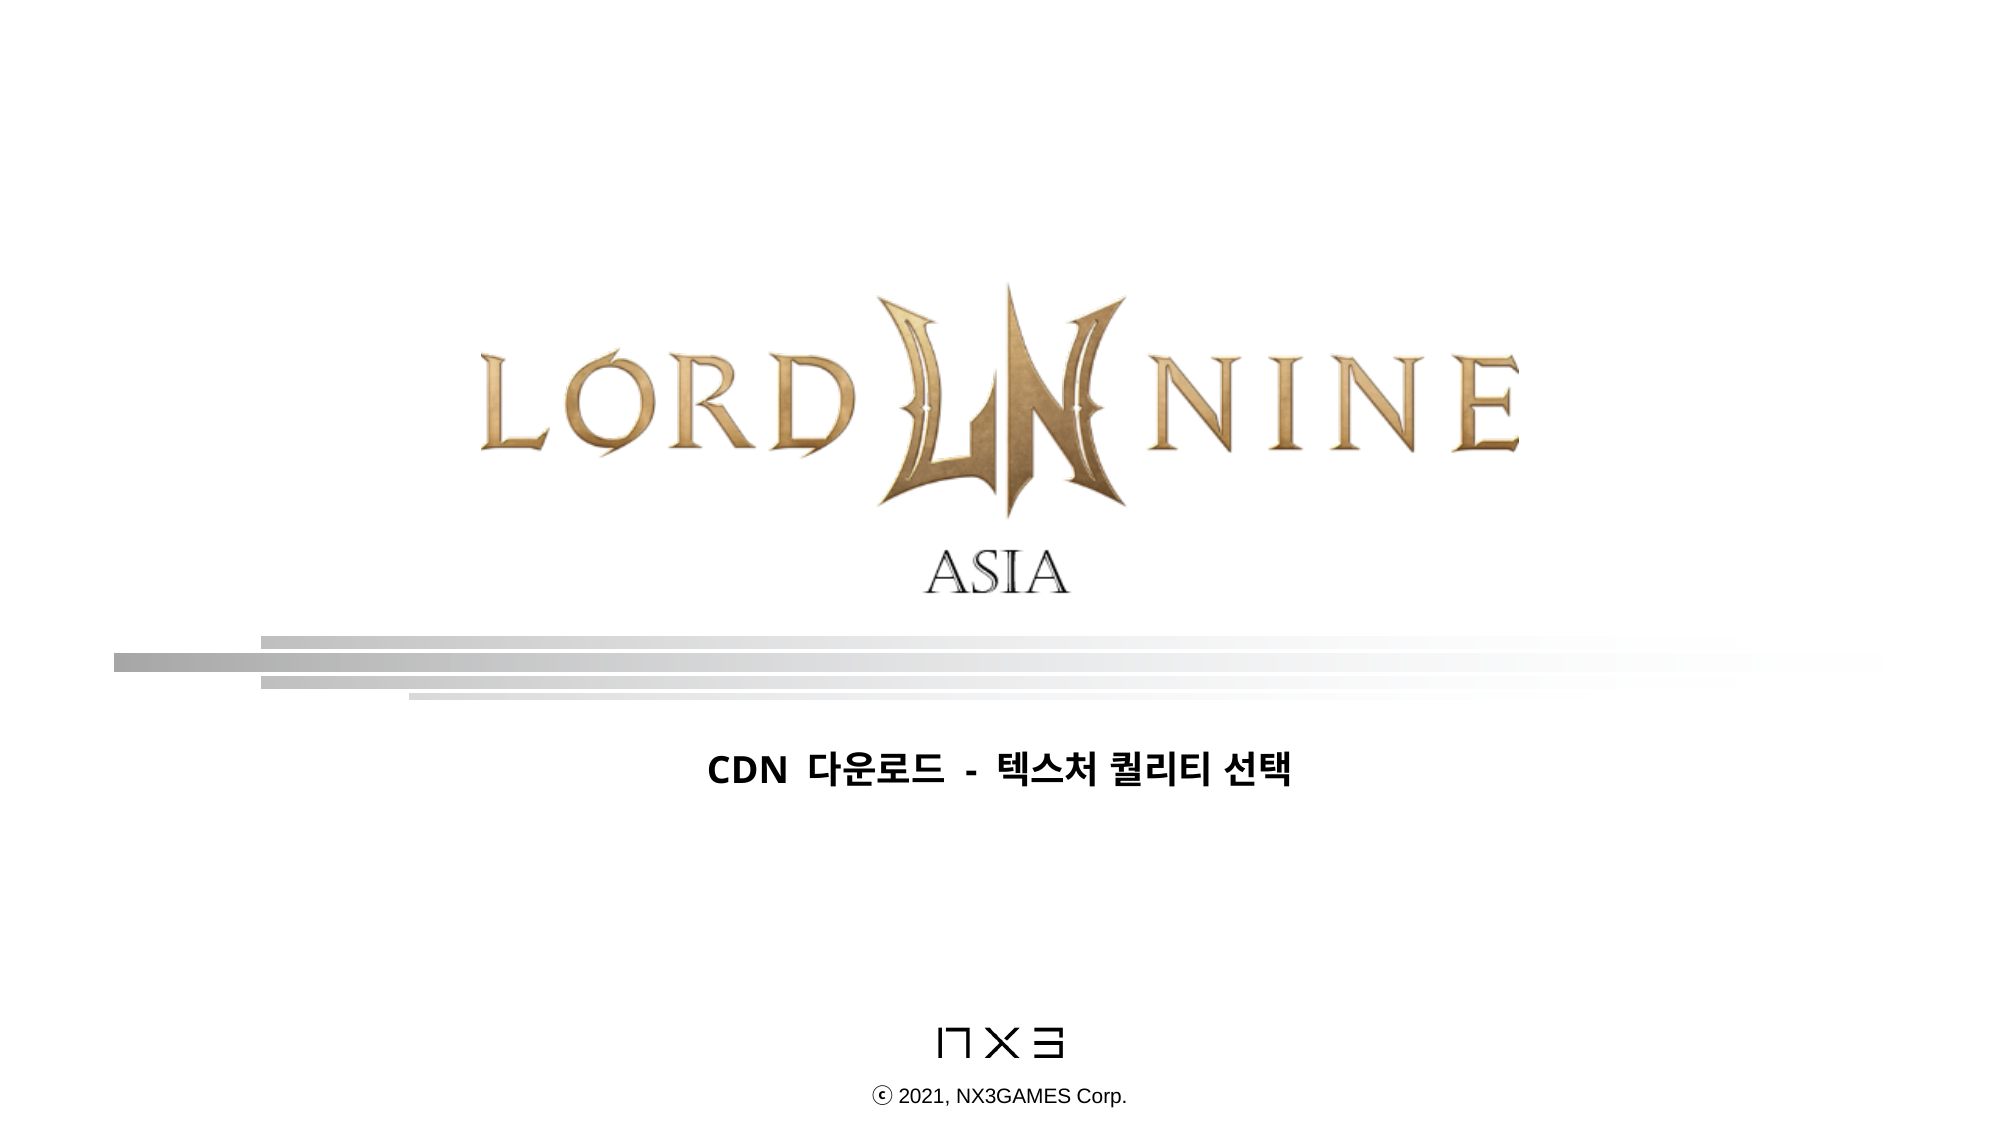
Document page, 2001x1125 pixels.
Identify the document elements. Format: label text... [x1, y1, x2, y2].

picture [918, 1010, 1082, 1076]
picture [918, 533, 1082, 609]
picture [481, 280, 1519, 522]
list CDN 다운로드 - 텍스처 퀄리티 선택 [137, 744, 1863, 817]
